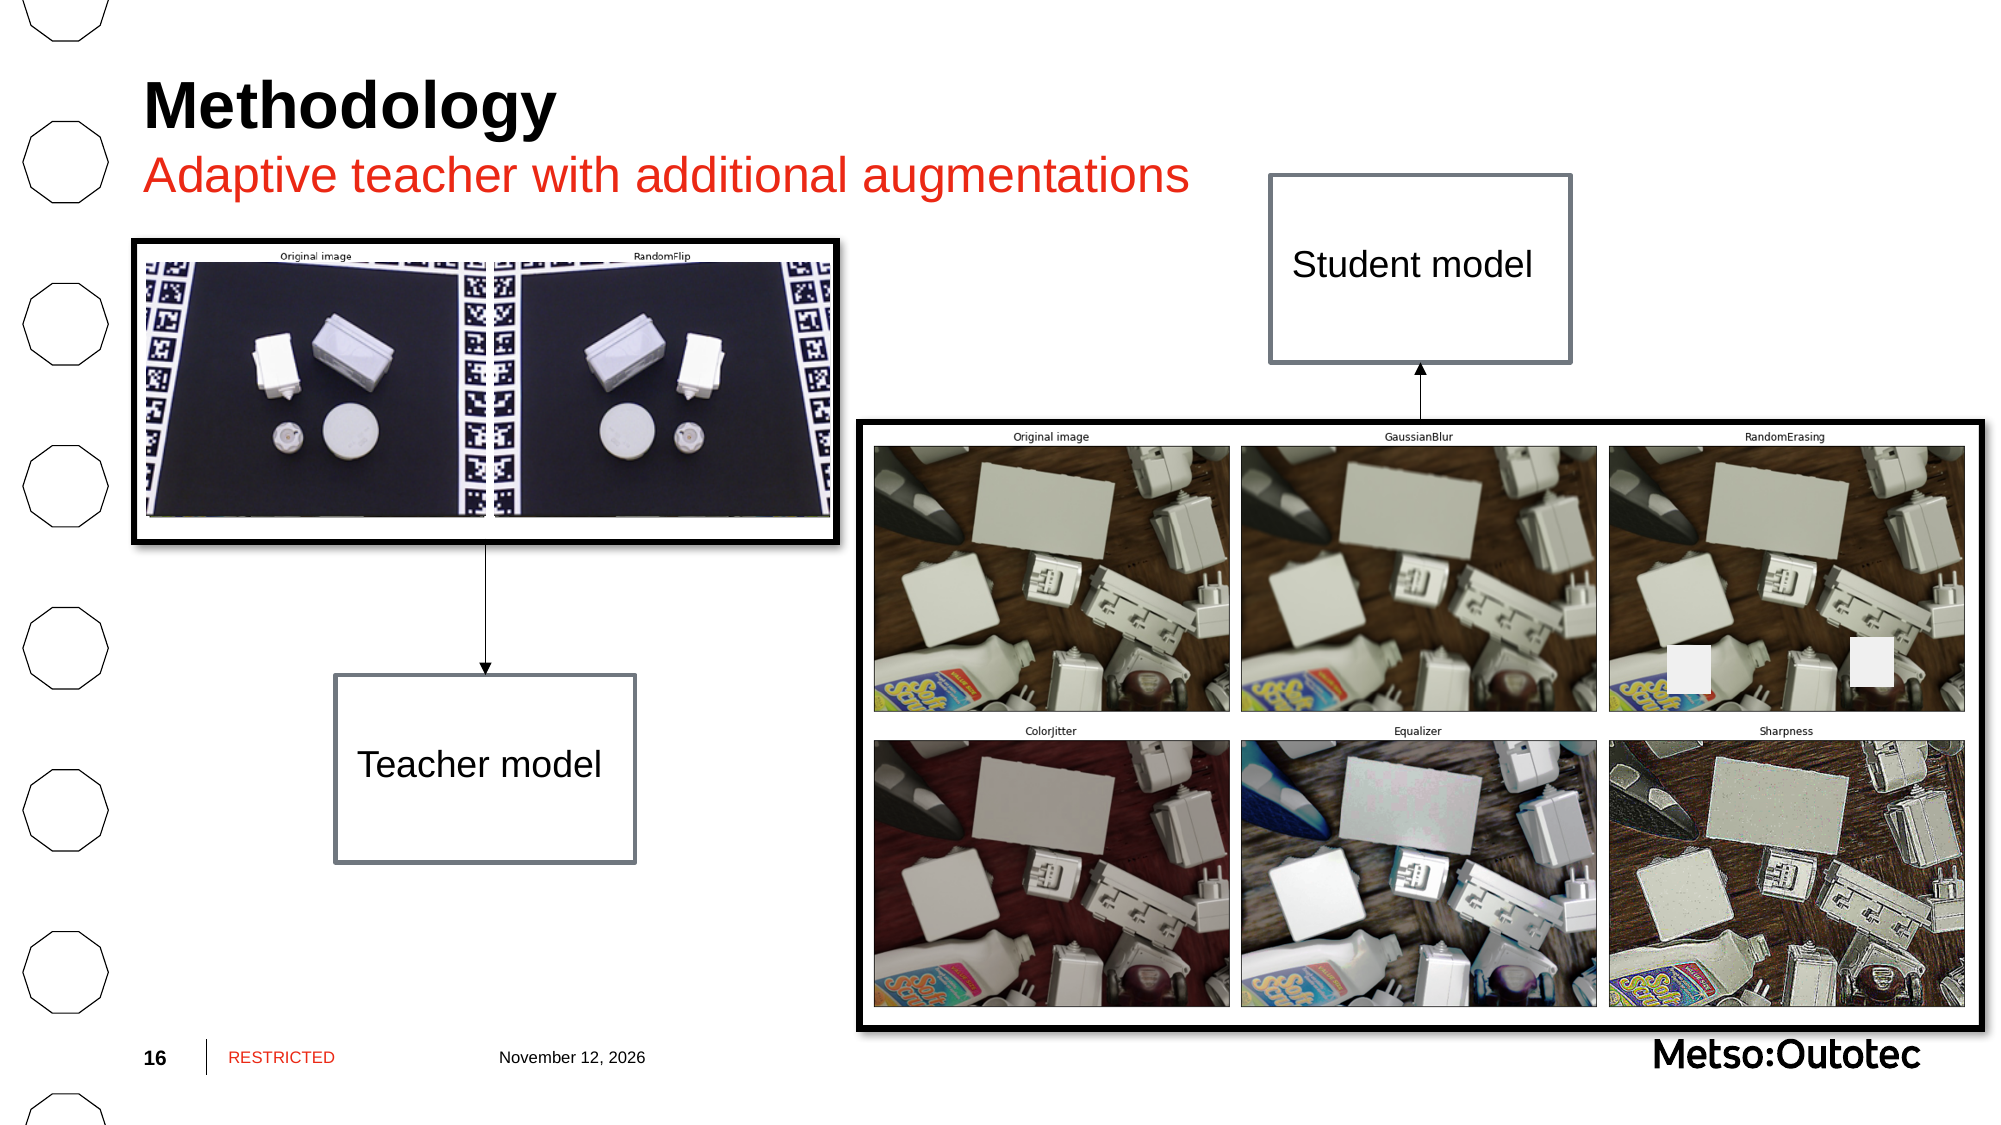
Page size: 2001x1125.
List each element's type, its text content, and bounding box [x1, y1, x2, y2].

title Methodology [143, 70, 1857, 136]
subtitle Adaptive teacher with additional augmentations [143, 136, 1857, 208]
picture [862, 424, 1979, 1026]
slide_number 16 [143, 1039, 207, 1075]
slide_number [499, 1039, 913, 1075]
picture [494, 262, 831, 516]
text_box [1270, 174, 1571, 363]
footer RESTRICTED [228, 1039, 486, 1075]
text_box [335, 674, 636, 863]
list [137, 243, 834, 539]
picture [146, 262, 486, 516]
